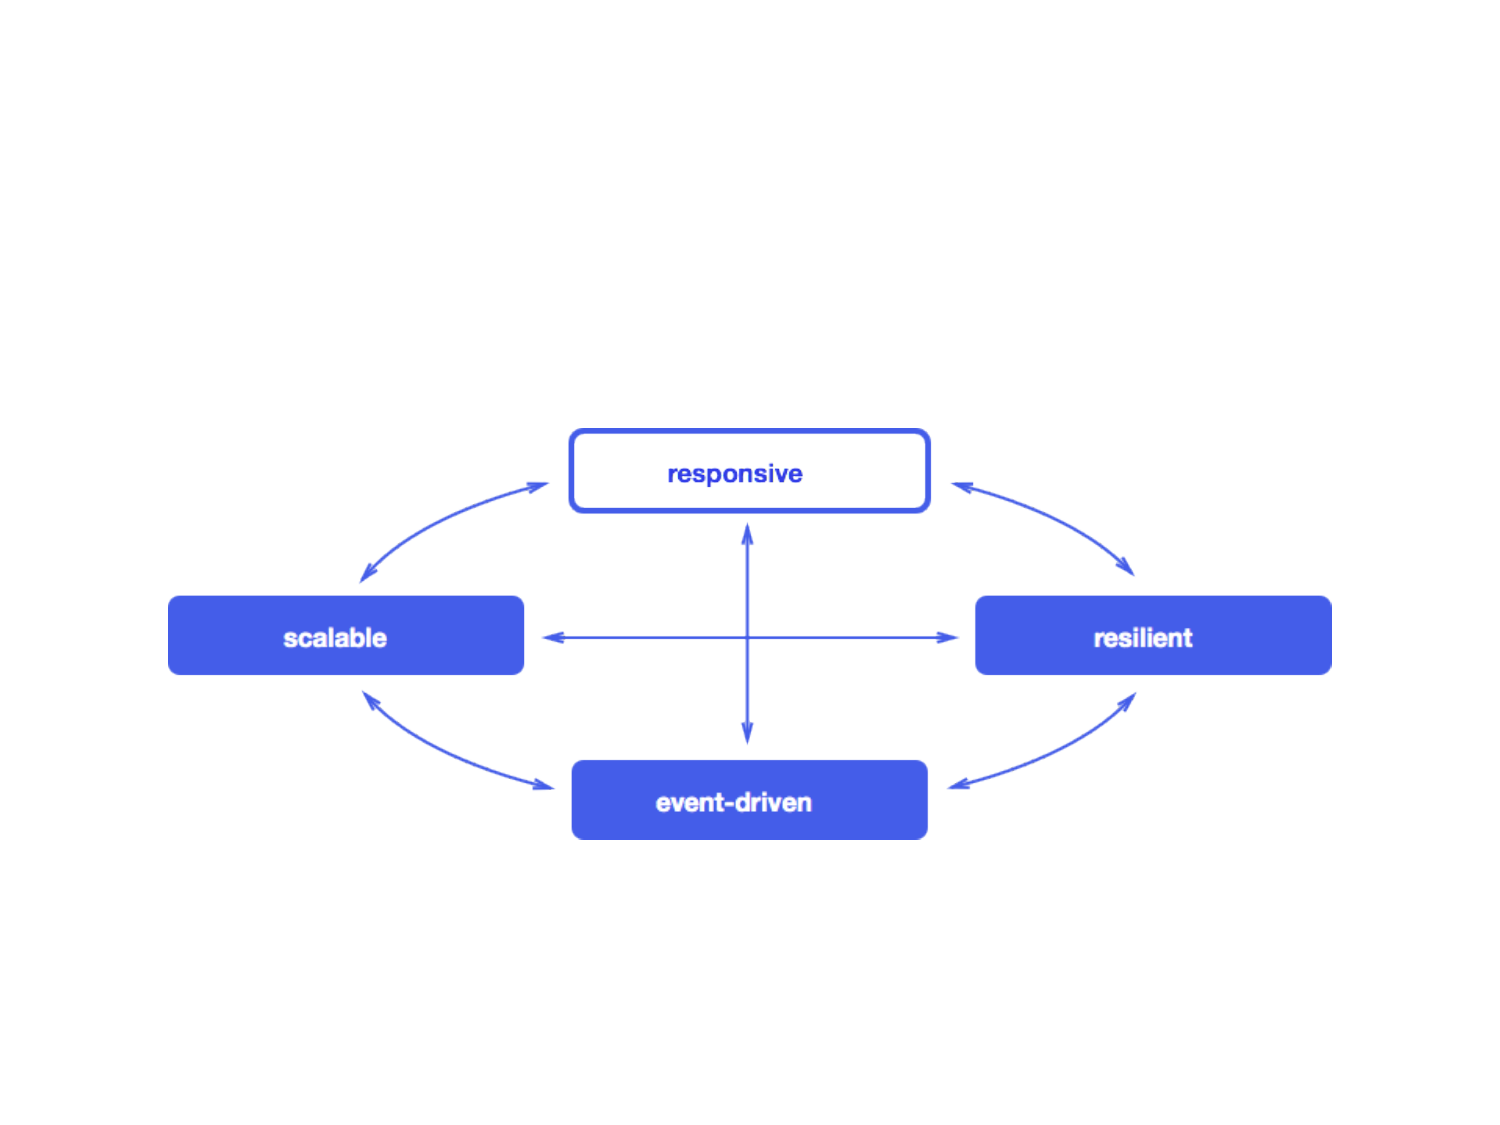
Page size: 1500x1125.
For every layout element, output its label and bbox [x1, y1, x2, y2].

list [168, 428, 1332, 840]
